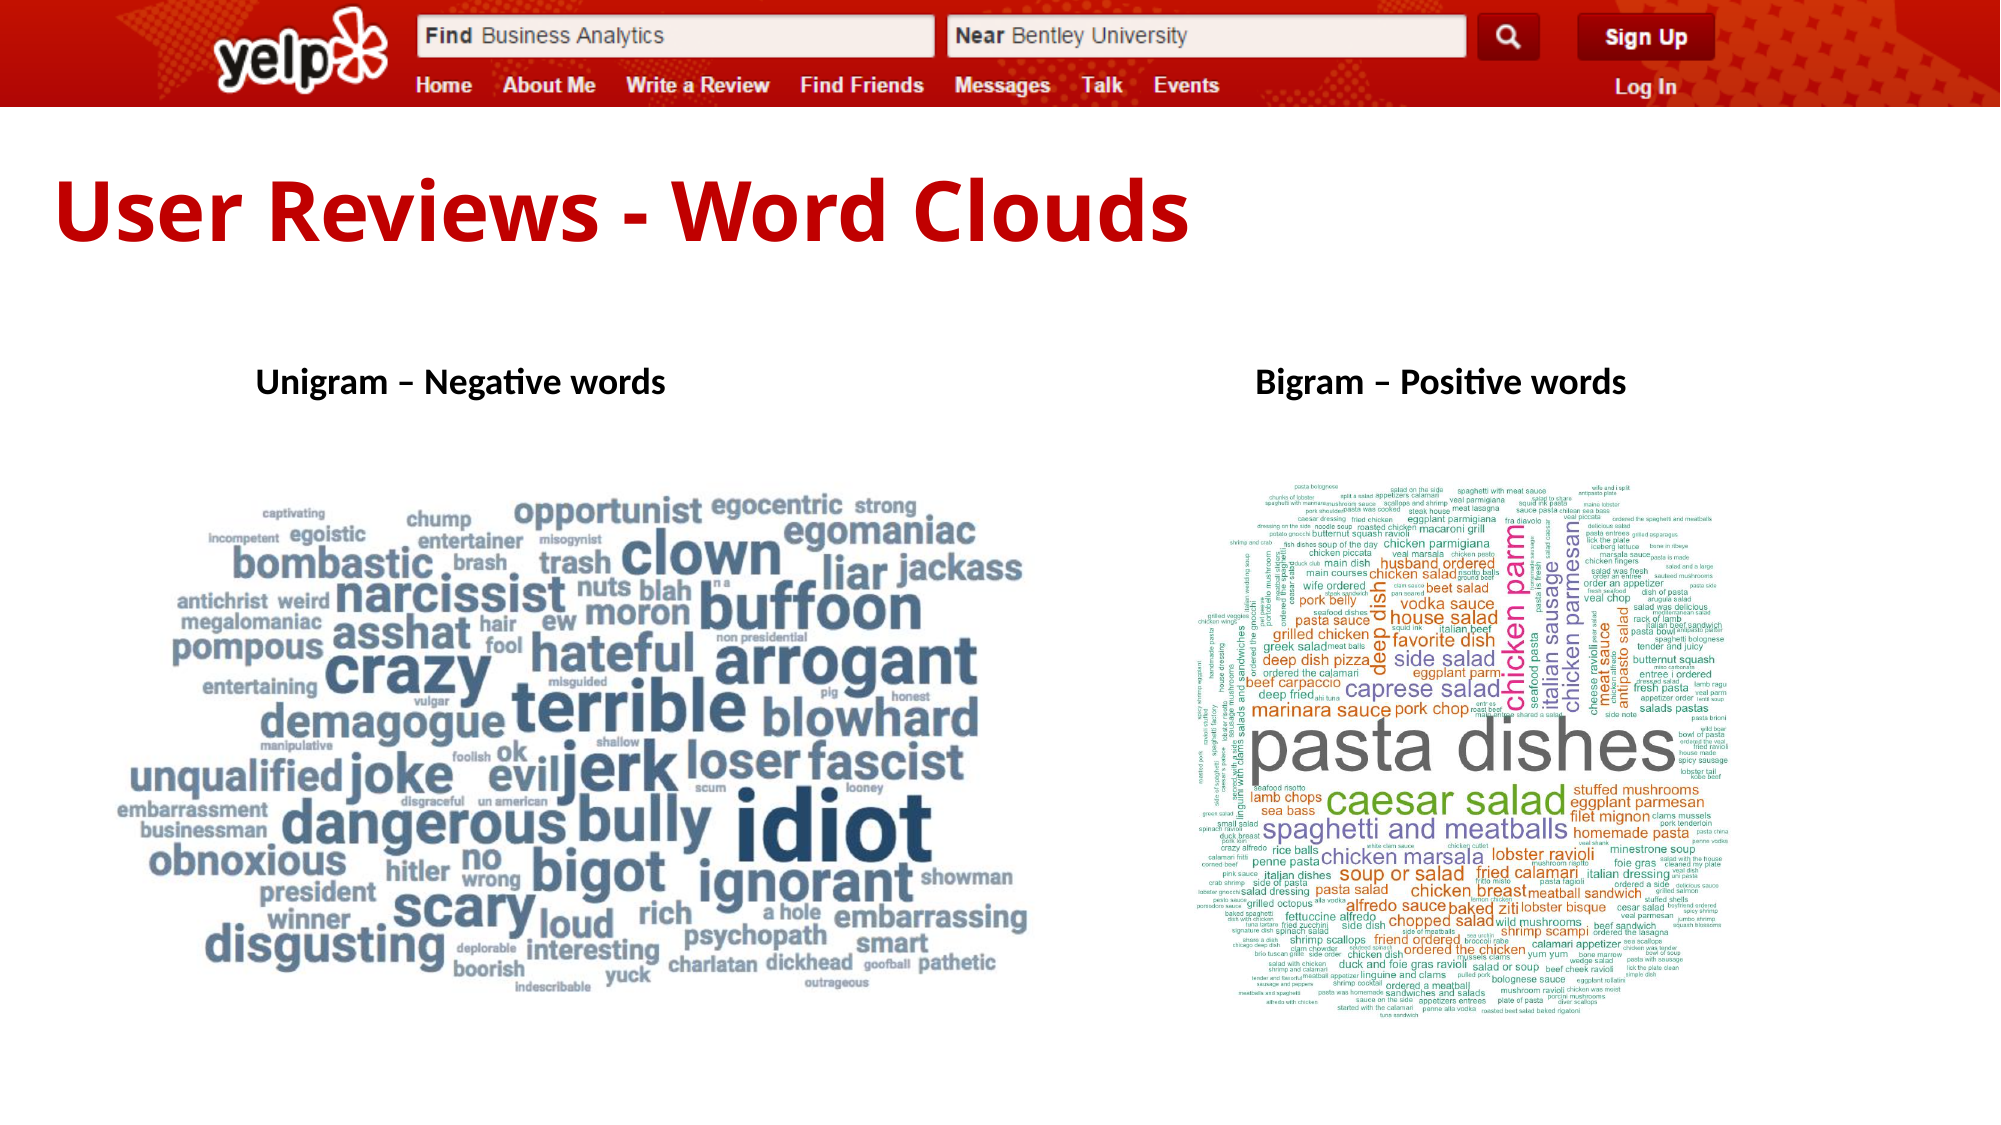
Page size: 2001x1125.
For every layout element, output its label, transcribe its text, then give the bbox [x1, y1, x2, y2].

text_box Unigram – Negative words [240, 349, 682, 410]
text_box Bigram – Positive words [1240, 349, 1643, 410]
picture [0, 0, 2000, 107]
picture [1174, 462, 1751, 1038]
picture [112, 474, 1038, 1015]
text_box User Reviews - Word Clouds [37, 107, 1875, 324]
